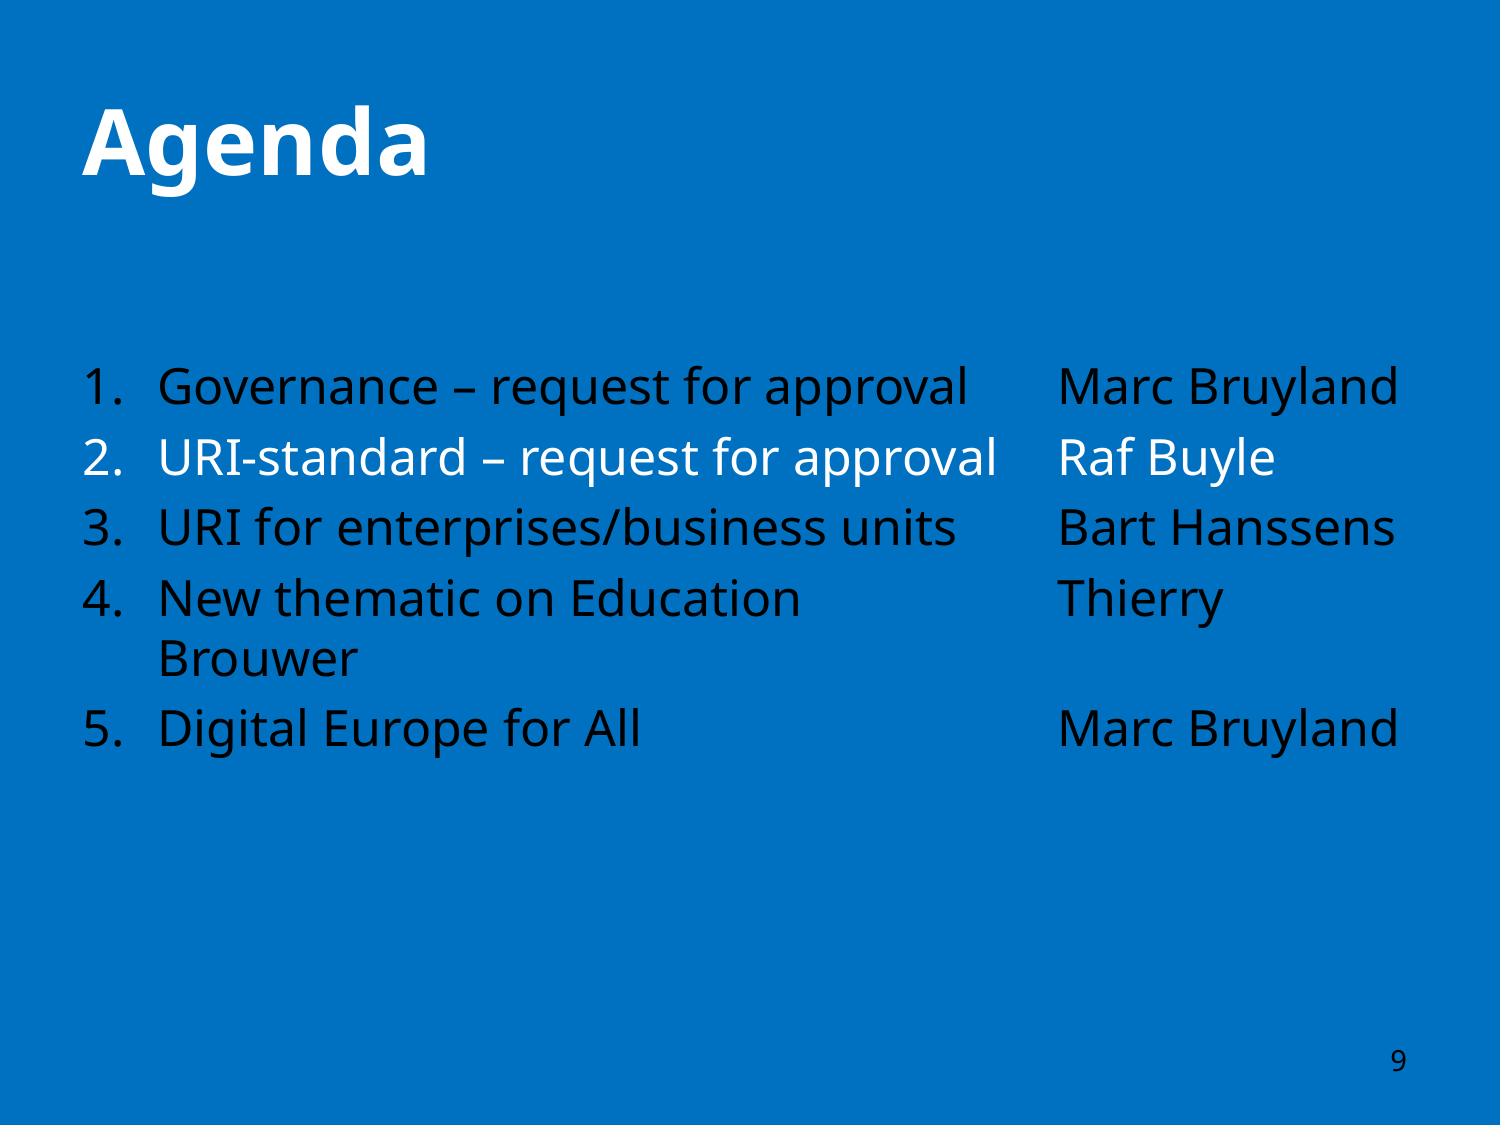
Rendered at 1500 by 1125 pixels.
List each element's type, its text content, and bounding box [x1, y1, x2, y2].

list Governance – request for approval Marc Bruyland URI-standard – request for approval Raf Buyle URI for enterprises/business units Bart Hanssens New thematic on Education Thierry Brouwer Digital Europe for All Marc Bruyland [74, 266, 1436, 835]
title Agenda [74, 41, 1426, 236]
slide_number 9 [1382, 1034, 1468, 1097]
